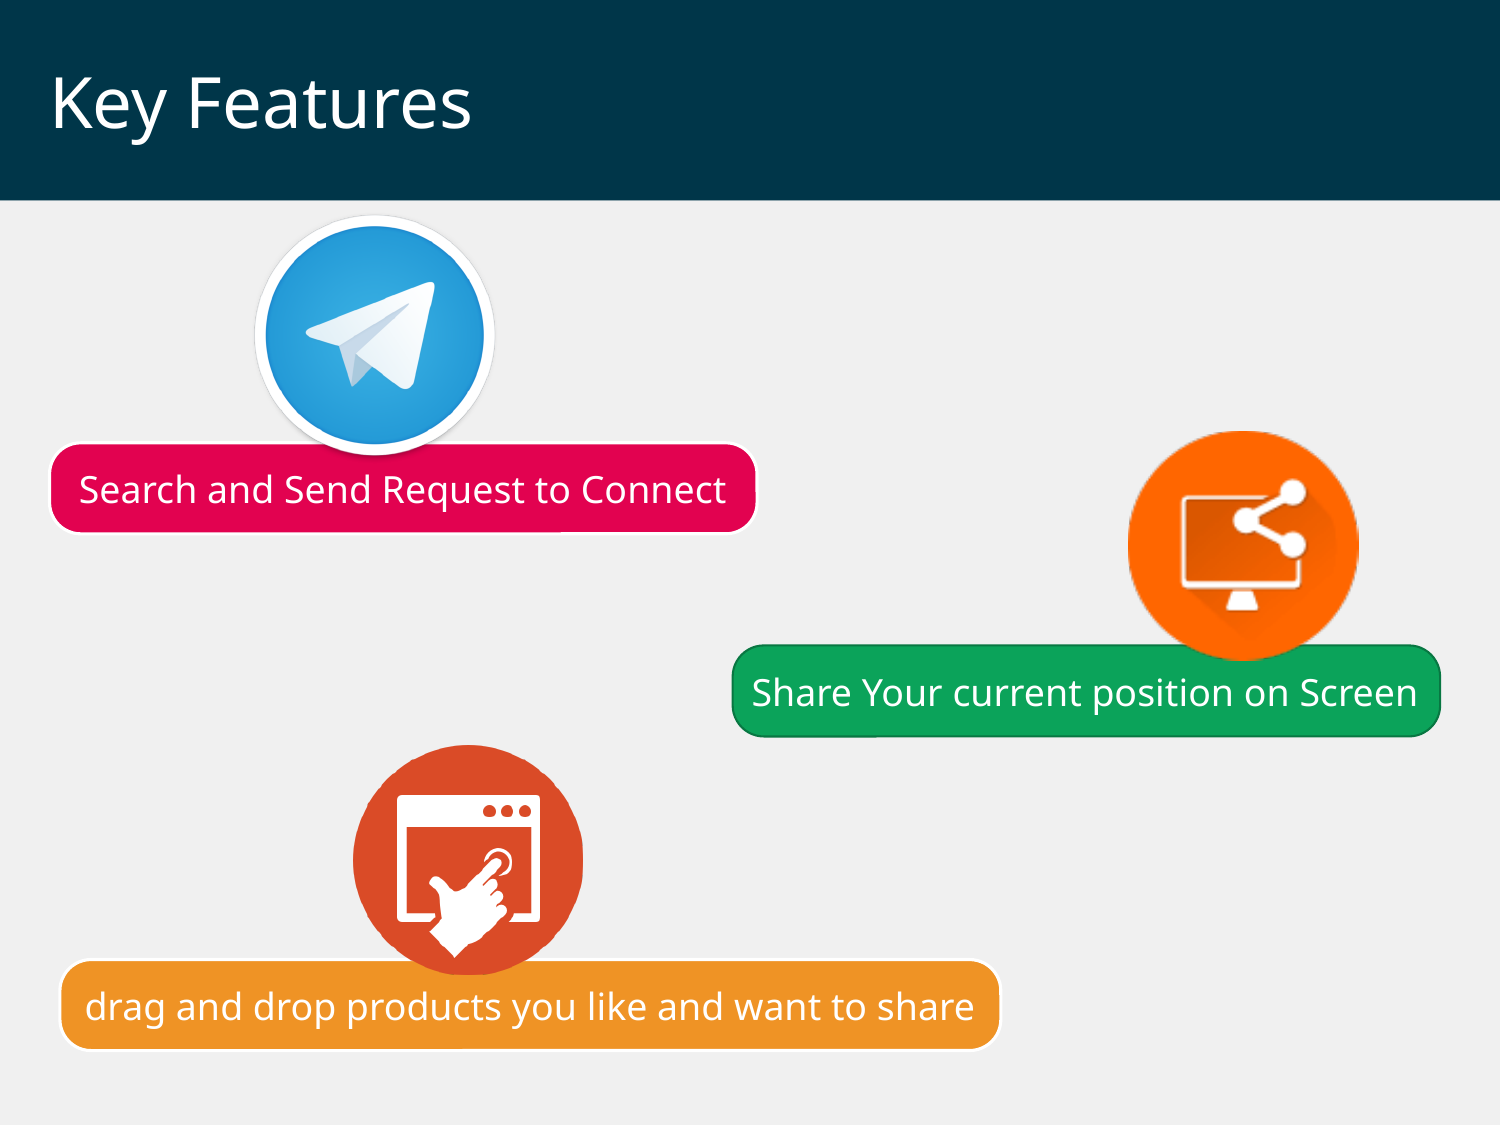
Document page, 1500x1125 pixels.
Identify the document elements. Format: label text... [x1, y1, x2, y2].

text_box [59, 959, 1001, 1051]
text_box drag and drop products you like and want to share [84, 982, 977, 1028]
text_box [49, 442, 758, 534]
picture [242, 205, 506, 468]
text_box [732, 645, 1441, 737]
text_box Key Features [49, 57, 474, 143]
text_box Search and Send Request to Connect [79, 465, 728, 511]
text_box Share Your current position on Screen [751, 668, 1420, 714]
picture [1128, 431, 1359, 662]
picture [353, 745, 583, 975]
